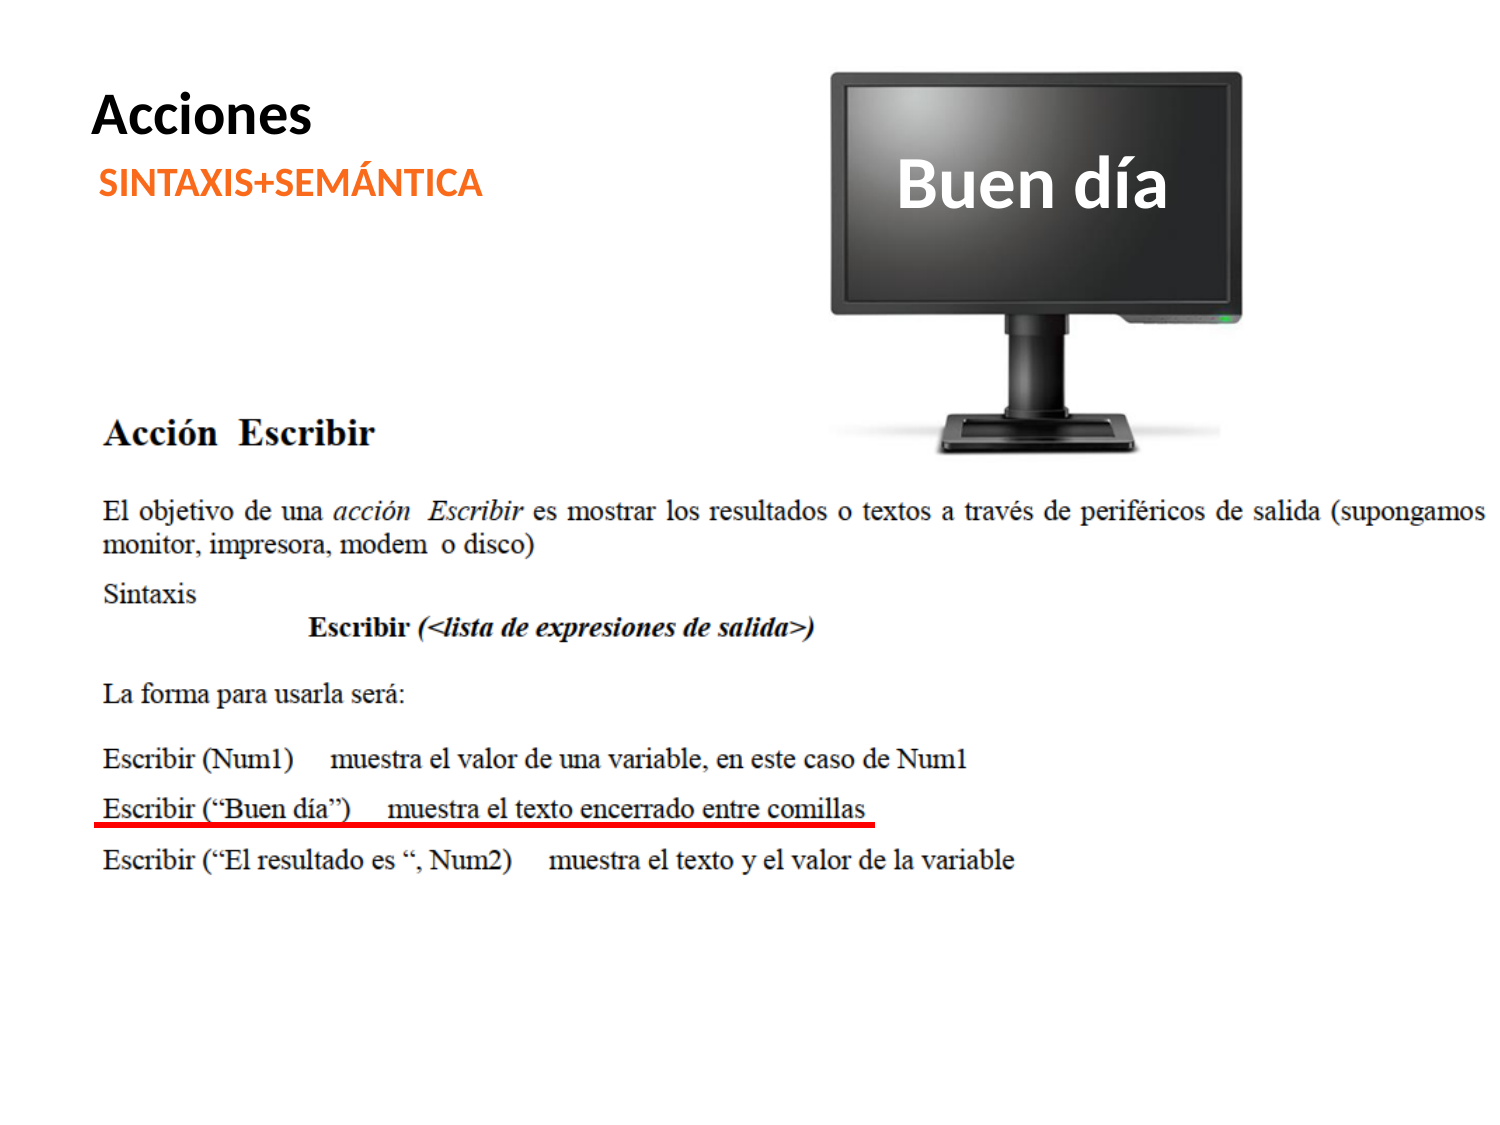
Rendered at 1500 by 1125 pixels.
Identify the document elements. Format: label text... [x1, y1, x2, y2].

text_box Acciones [76, 66, 350, 185]
text_box Sintaxis+semántica [83, 146, 499, 212]
picture [91, 66, 1500, 882]
